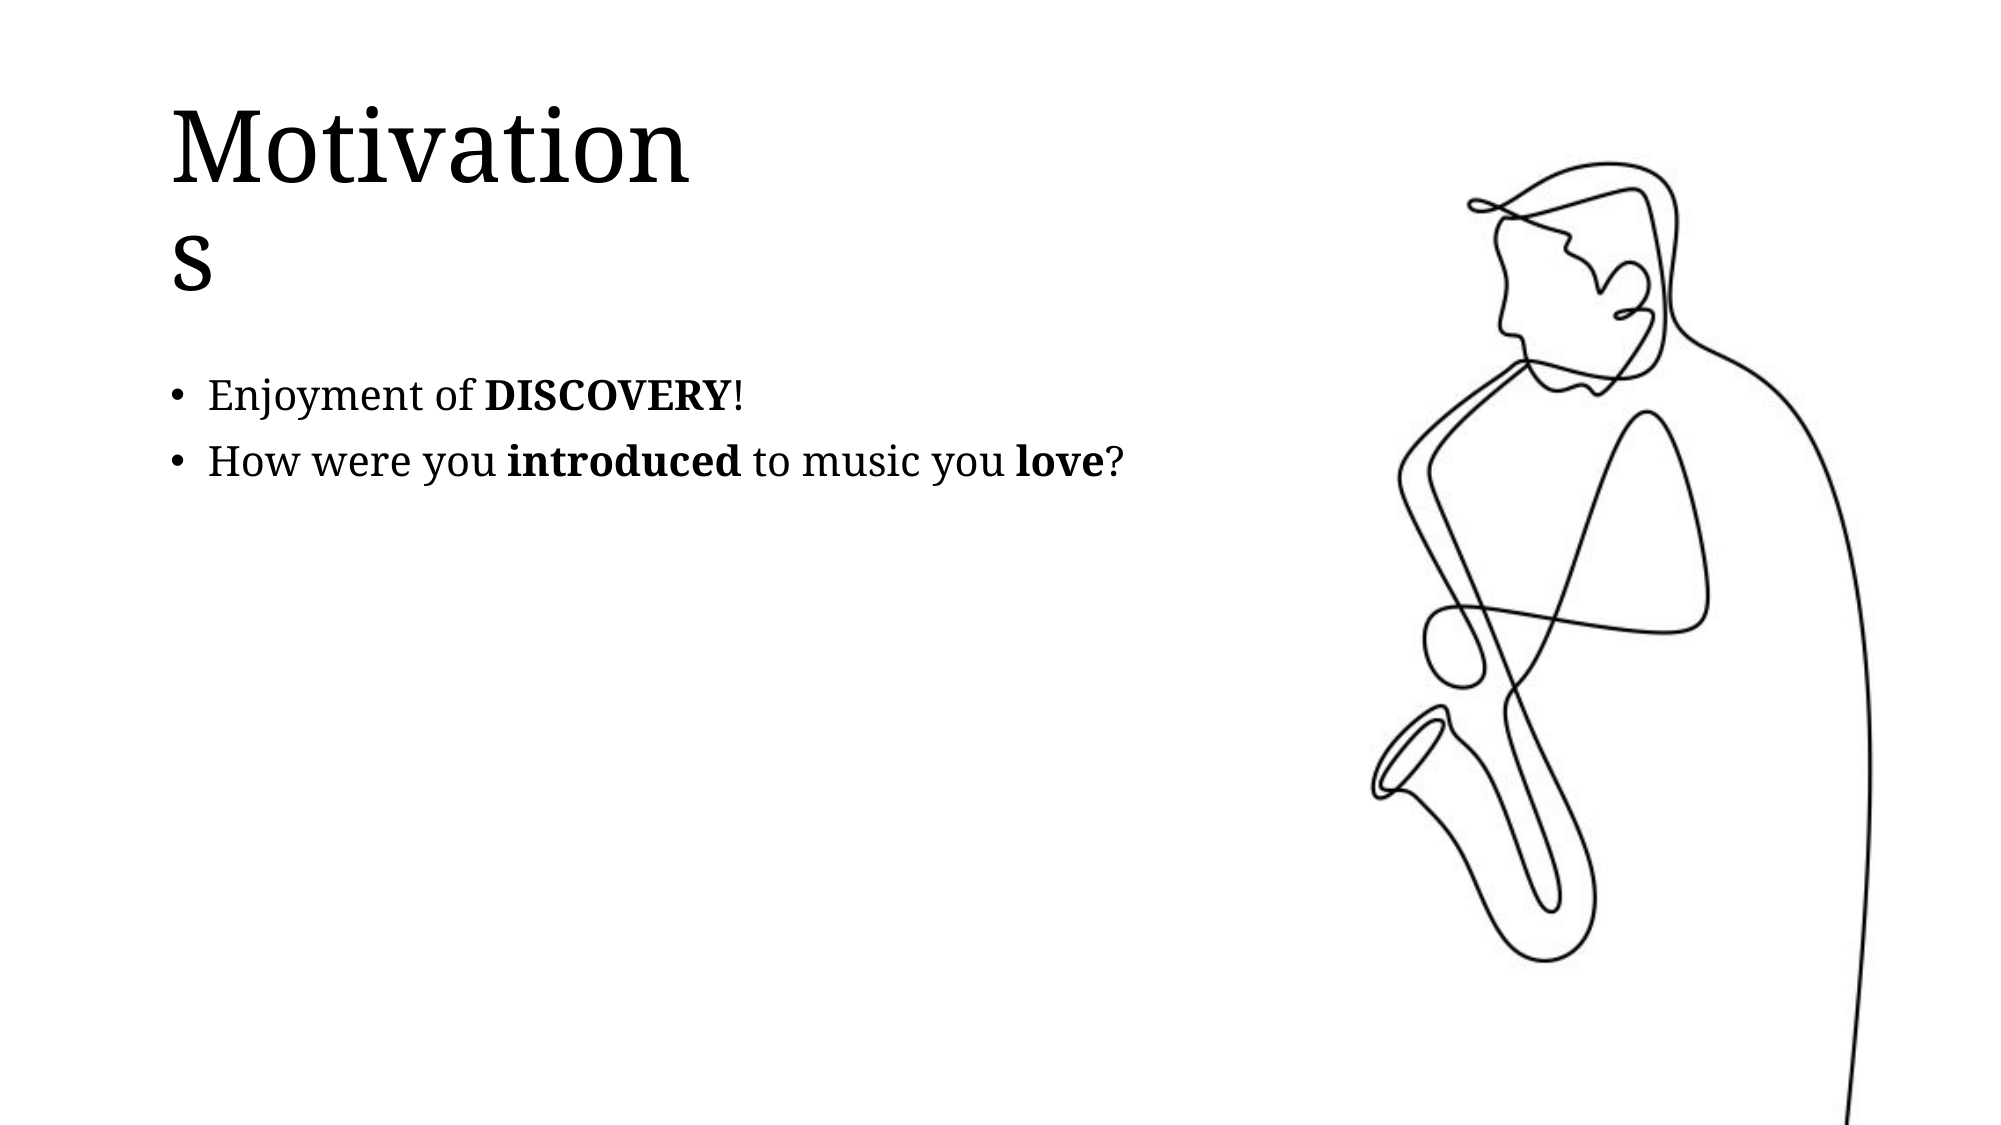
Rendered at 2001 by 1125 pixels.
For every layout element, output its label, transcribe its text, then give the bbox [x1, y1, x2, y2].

list Enjoyment of DISCOVERY! How were you introduced to music you love? [155, 366, 1265, 825]
picture [1354, 0, 1919, 1125]
text_box Motivations [155, 216, 720, 320]
